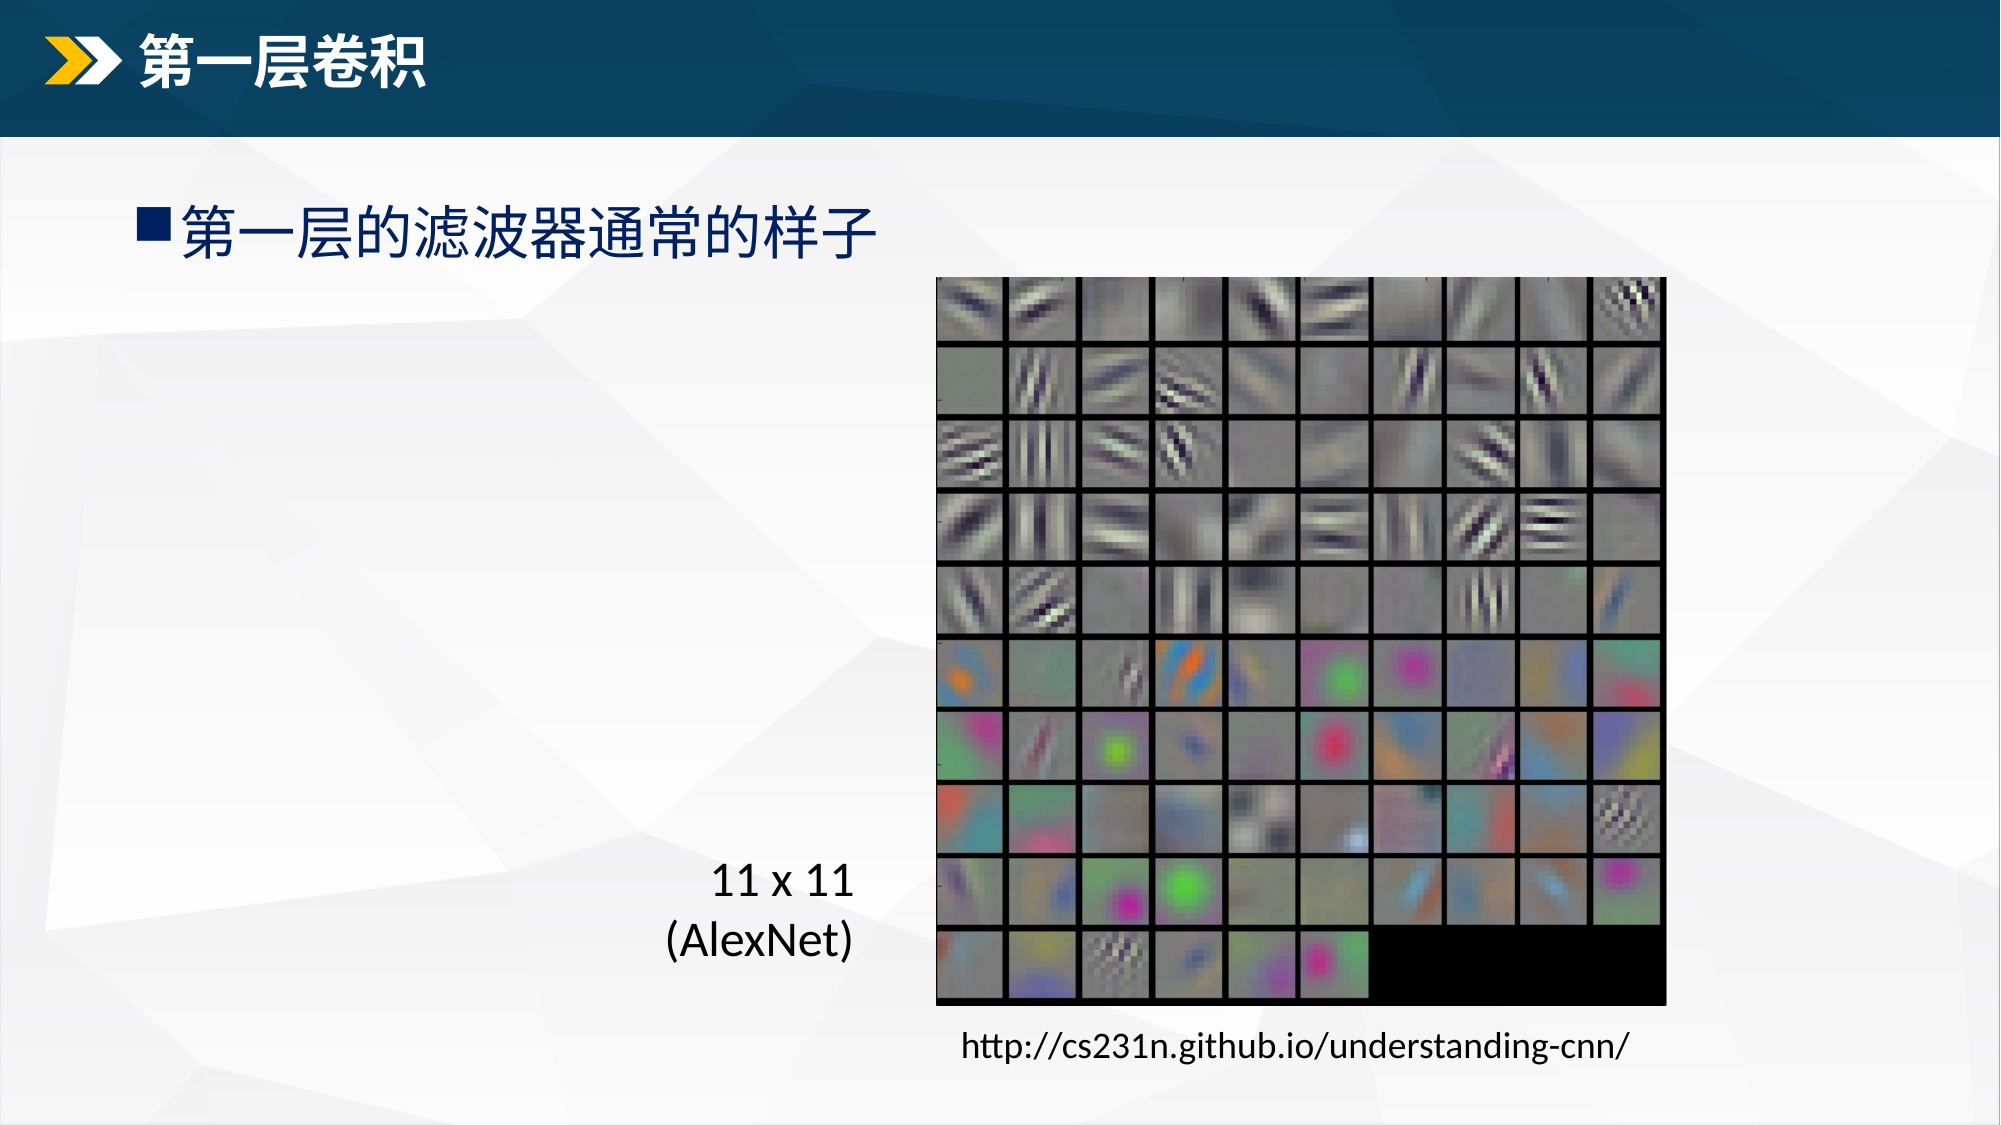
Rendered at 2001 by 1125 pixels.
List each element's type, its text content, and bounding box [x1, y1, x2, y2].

text_box 11 x 11 (AlexNet) [526, 839, 870, 974]
text_box http://cs231n.github.io/understanding-cnn/ [869, 1013, 1647, 1073]
list 第一层的滤波器通常的样子 [118, 154, 1882, 1014]
title 第一层卷积 [122, 25, 1723, 137]
picture [0, 0, 2000, 1125]
